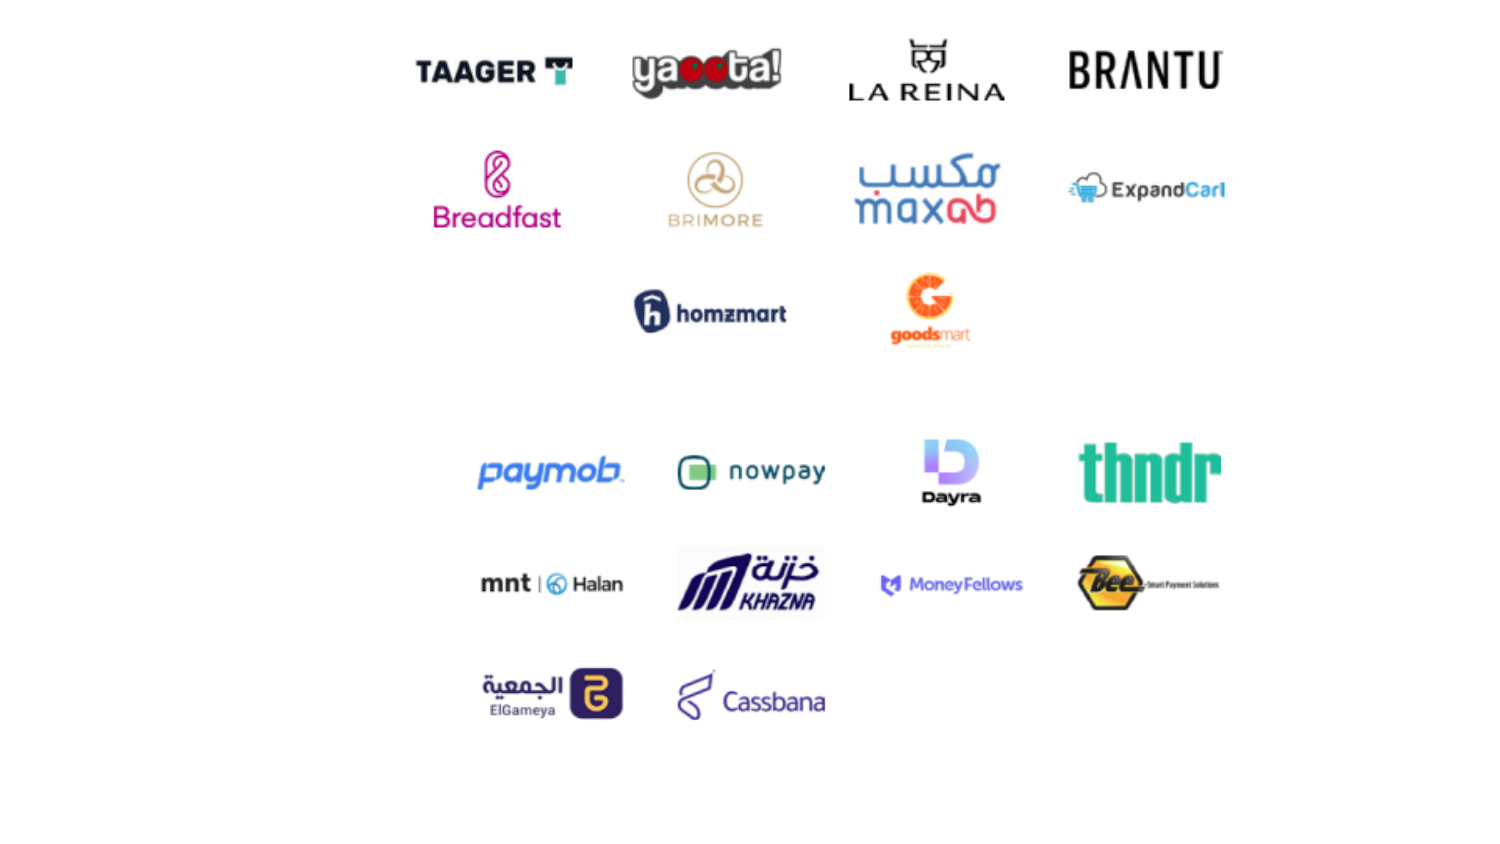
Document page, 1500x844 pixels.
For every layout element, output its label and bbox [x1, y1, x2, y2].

picture [445, 421, 1221, 790]
picture [401, 24, 1240, 354]
